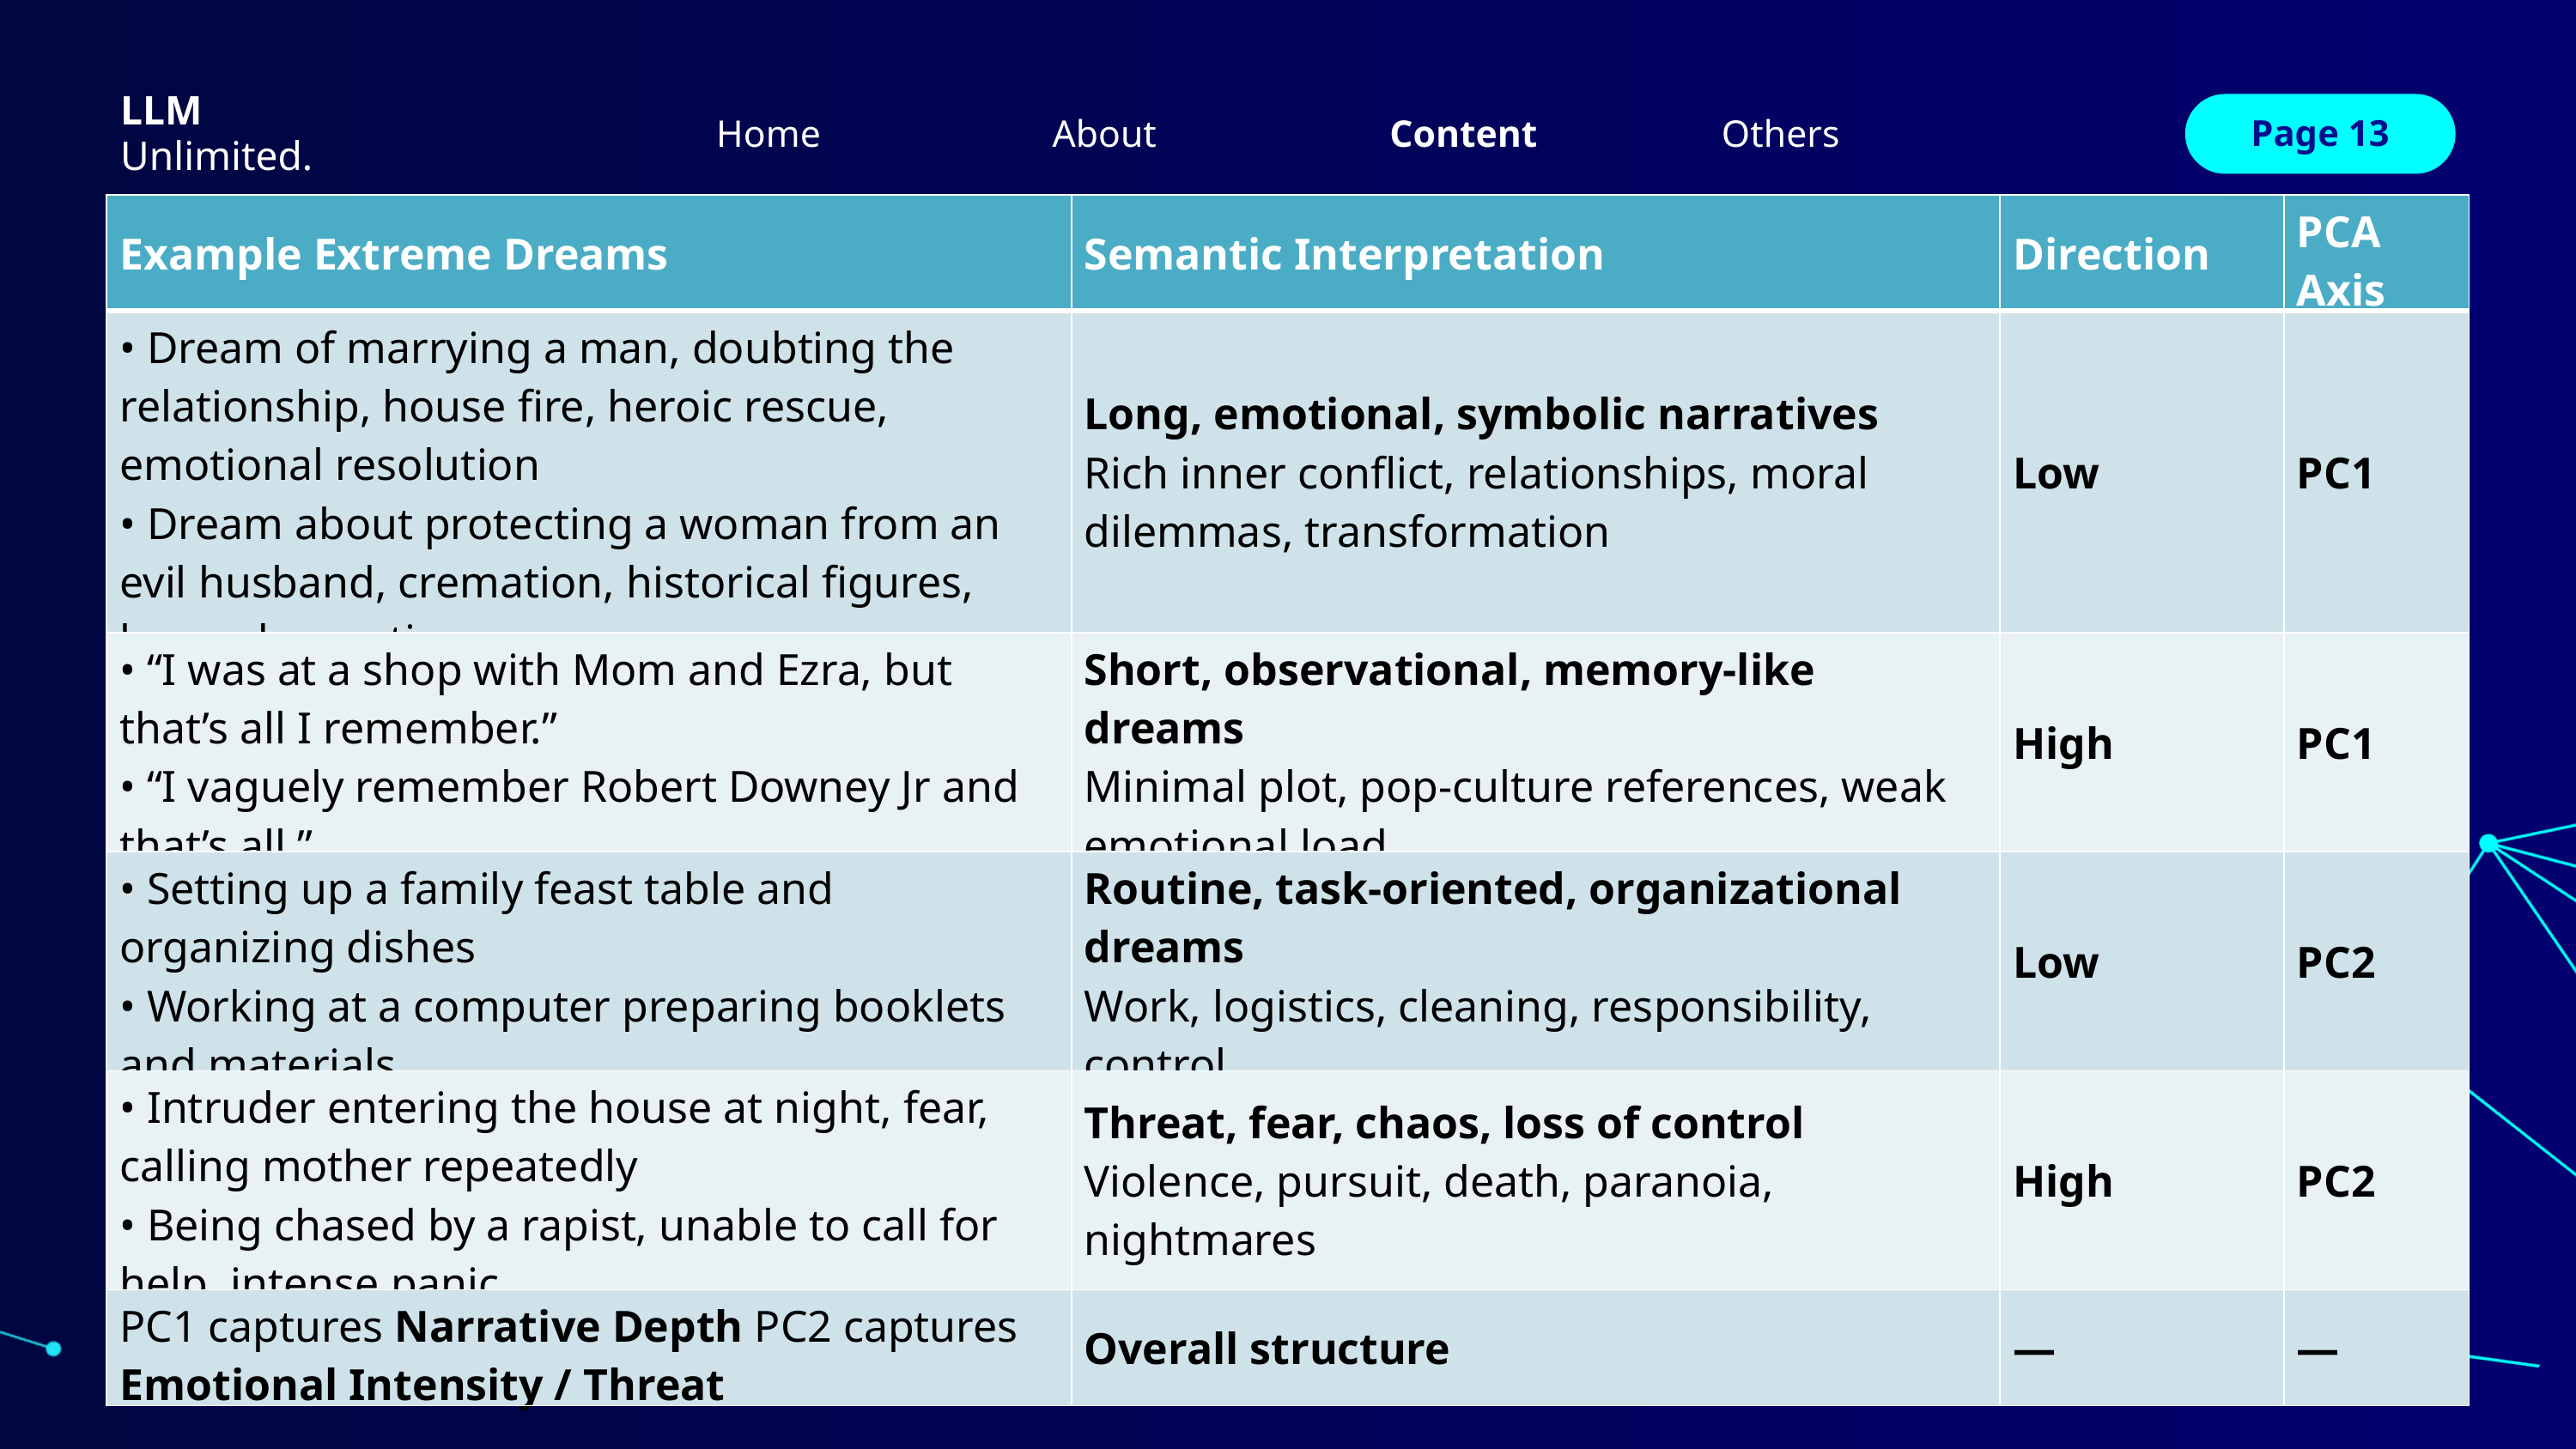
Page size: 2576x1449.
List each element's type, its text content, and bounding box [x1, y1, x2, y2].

table_cell Threat, fear, chaos, loss of control Violence, pursuit, death, paranoia, nightmares [1072, 1071, 1999, 1289]
table_cell • Setting up a family feast table and organizing dishes • Working at a computer preparing booklets and materials [107, 852, 1071, 1070]
table_cell — [2001, 1290, 2283, 1405]
table_cell • Intruder entering the house at night, fear, calling mother repeatedly • Being chased by a rapist, unable to call for help, intense panic [107, 1071, 1071, 1289]
table_cell Low [2001, 852, 2283, 1070]
text_box Unlimited. [120, 123, 369, 179]
table_cell PC1 [2285, 634, 2469, 851]
text_box Others [1624, 103, 1938, 155]
text_box Content [1352, 103, 1576, 155]
table_cell Short, observational, memory-like dreams Minimal plot, pop-culture references, weak emotional load [1072, 634, 1999, 851]
table_cell • Dream of marrying a man, doubting the relationship, house fire, heroic rescue, emotional resolution • Dream about protecting a woman from an evil husband, cremation, historical figures, layered narrative [107, 313, 1071, 632]
table_cell • “I was at a shop with Mom and Ezra, but that’s all I remember.” • “I vaguely remember Robert Downey Jr and that’s all.” [107, 634, 1071, 851]
table_cell Long, emotional, symbolic narratives Rich inner conflict, relationships, moral dilemmas, transformation [1072, 313, 1999, 632]
table_cell High [2001, 1071, 2283, 1289]
table_cell Overall structure [1072, 1290, 1999, 1405]
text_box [2184, 94, 2456, 174]
table_cell PC1 captures Narrative Depth PC2 captures Emotional Intensity / Threat [107, 1290, 1071, 1405]
table_cell Low [2001, 313, 2283, 632]
table_header PCA Axis [2285, 196, 2469, 308]
text_box [2470, 588, 2576, 1424]
table_header Example Extreme Dreams [107, 196, 1071, 308]
table_cell PC2 [2285, 852, 2469, 1070]
text_box [0, 967, 63, 1449]
table_cell Routine, task-oriented, organizational dreams Work, logistics, cleaning, responsibility, control [1072, 852, 1999, 1070]
table_header Direction [2001, 196, 2283, 308]
table_cell High [2001, 634, 2283, 851]
text_box Home [651, 103, 886, 155]
text_box LLM [120, 77, 369, 123]
table_cell PC2 [2285, 1071, 2469, 1289]
table_header Semantic Interpretation [1072, 196, 1999, 308]
text_box About [970, 103, 1239, 155]
table_cell PC1 [2285, 313, 2469, 632]
table_cell — [2285, 1290, 2469, 1405]
